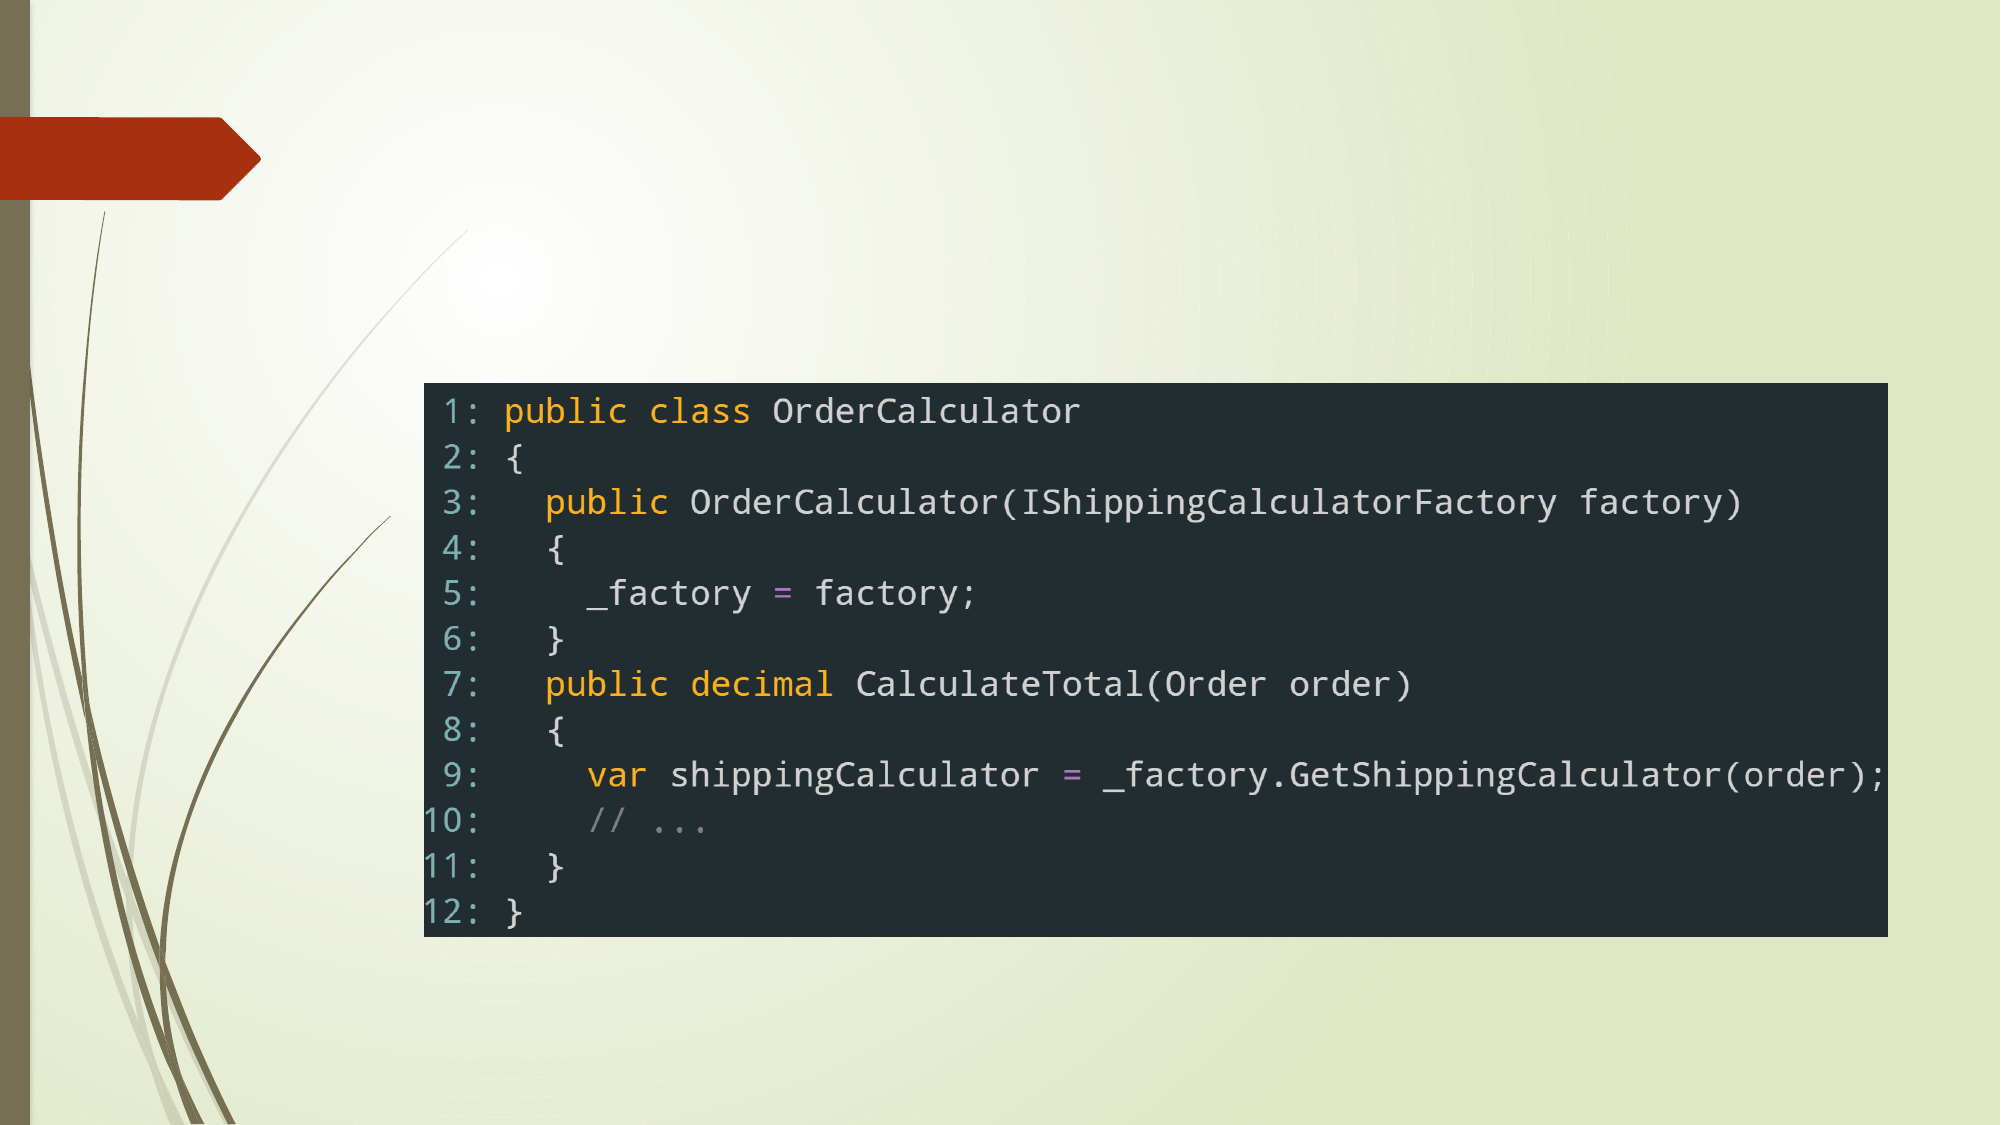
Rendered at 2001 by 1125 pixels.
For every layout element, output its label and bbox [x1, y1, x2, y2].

list [424, 383, 1888, 937]
